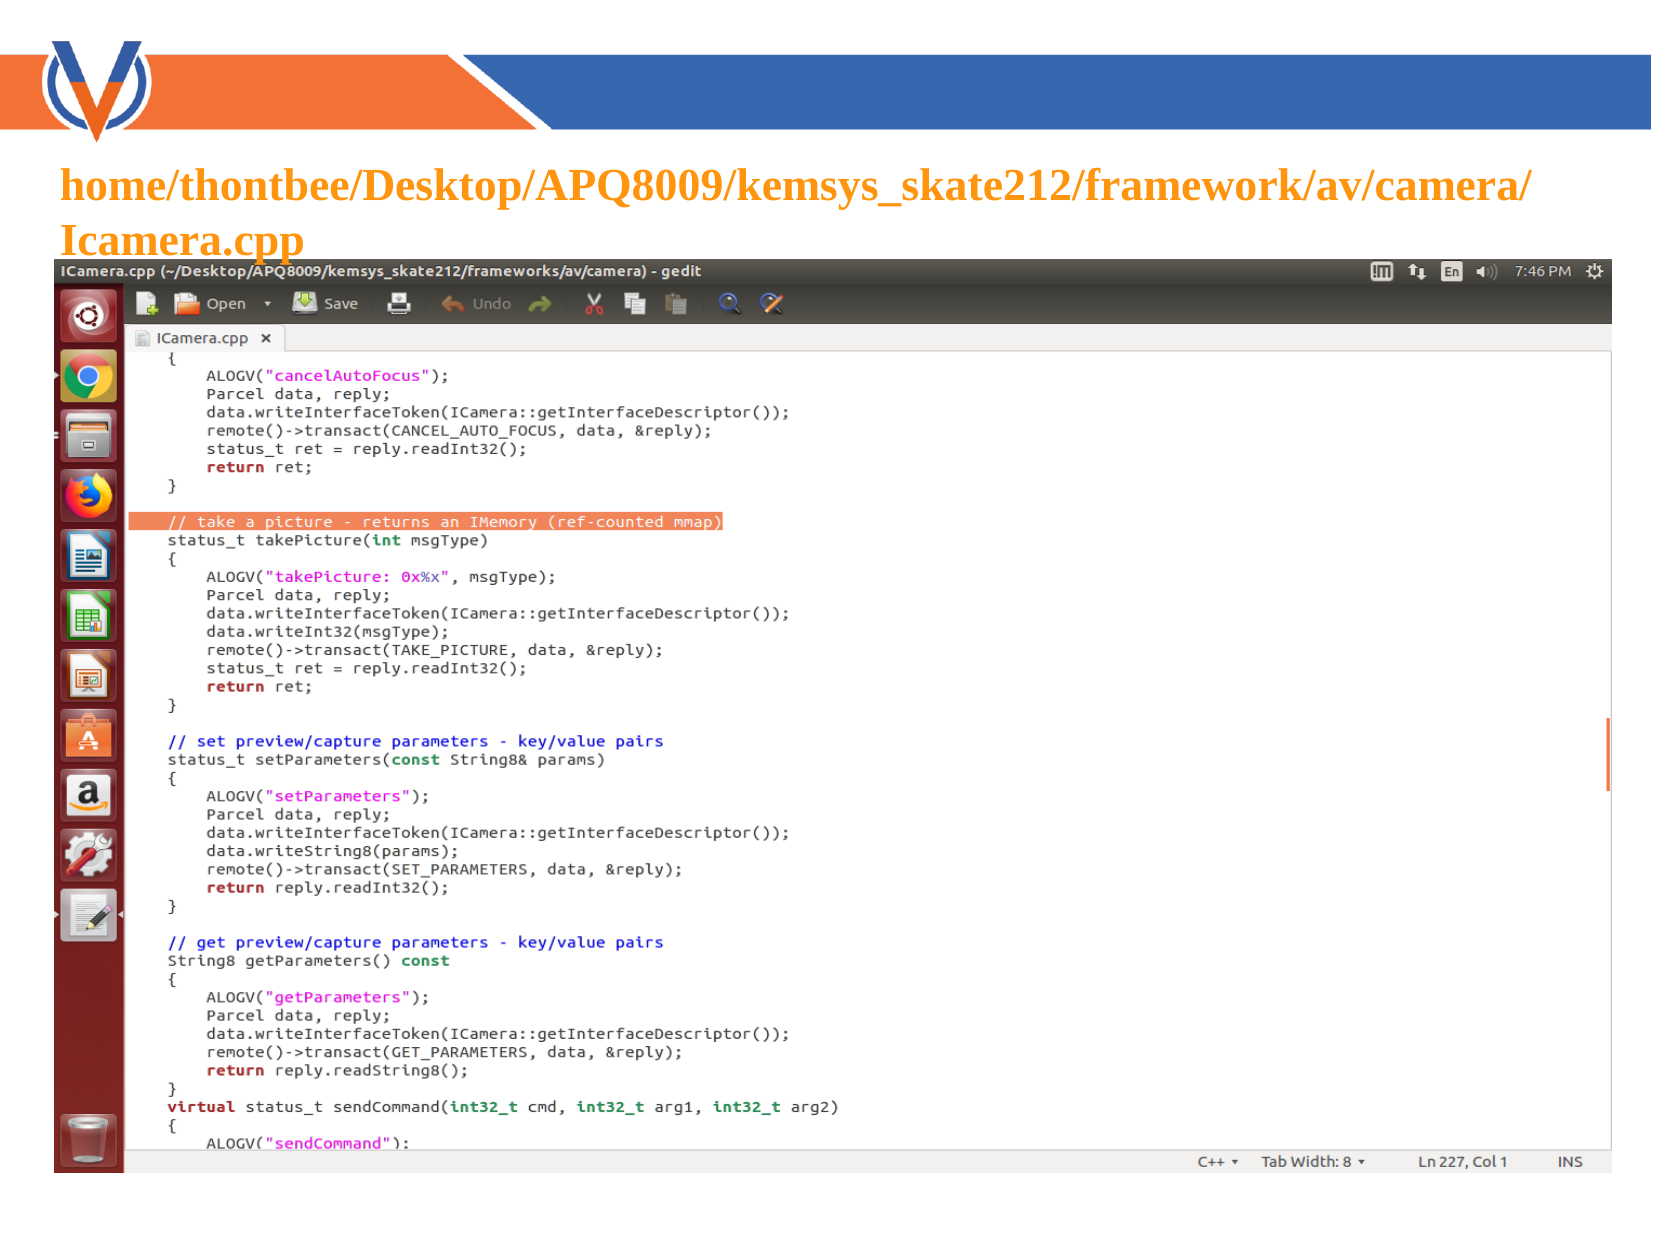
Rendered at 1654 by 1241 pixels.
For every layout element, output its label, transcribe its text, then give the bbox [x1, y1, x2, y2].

picture [54, 259, 1613, 1173]
picture [0, 41, 1651, 143]
text_box home/thontbee/Desktop/APQ8009/kemsys_skate212/framework/av/camera/Icamera.cpp [45, 147, 1607, 265]
